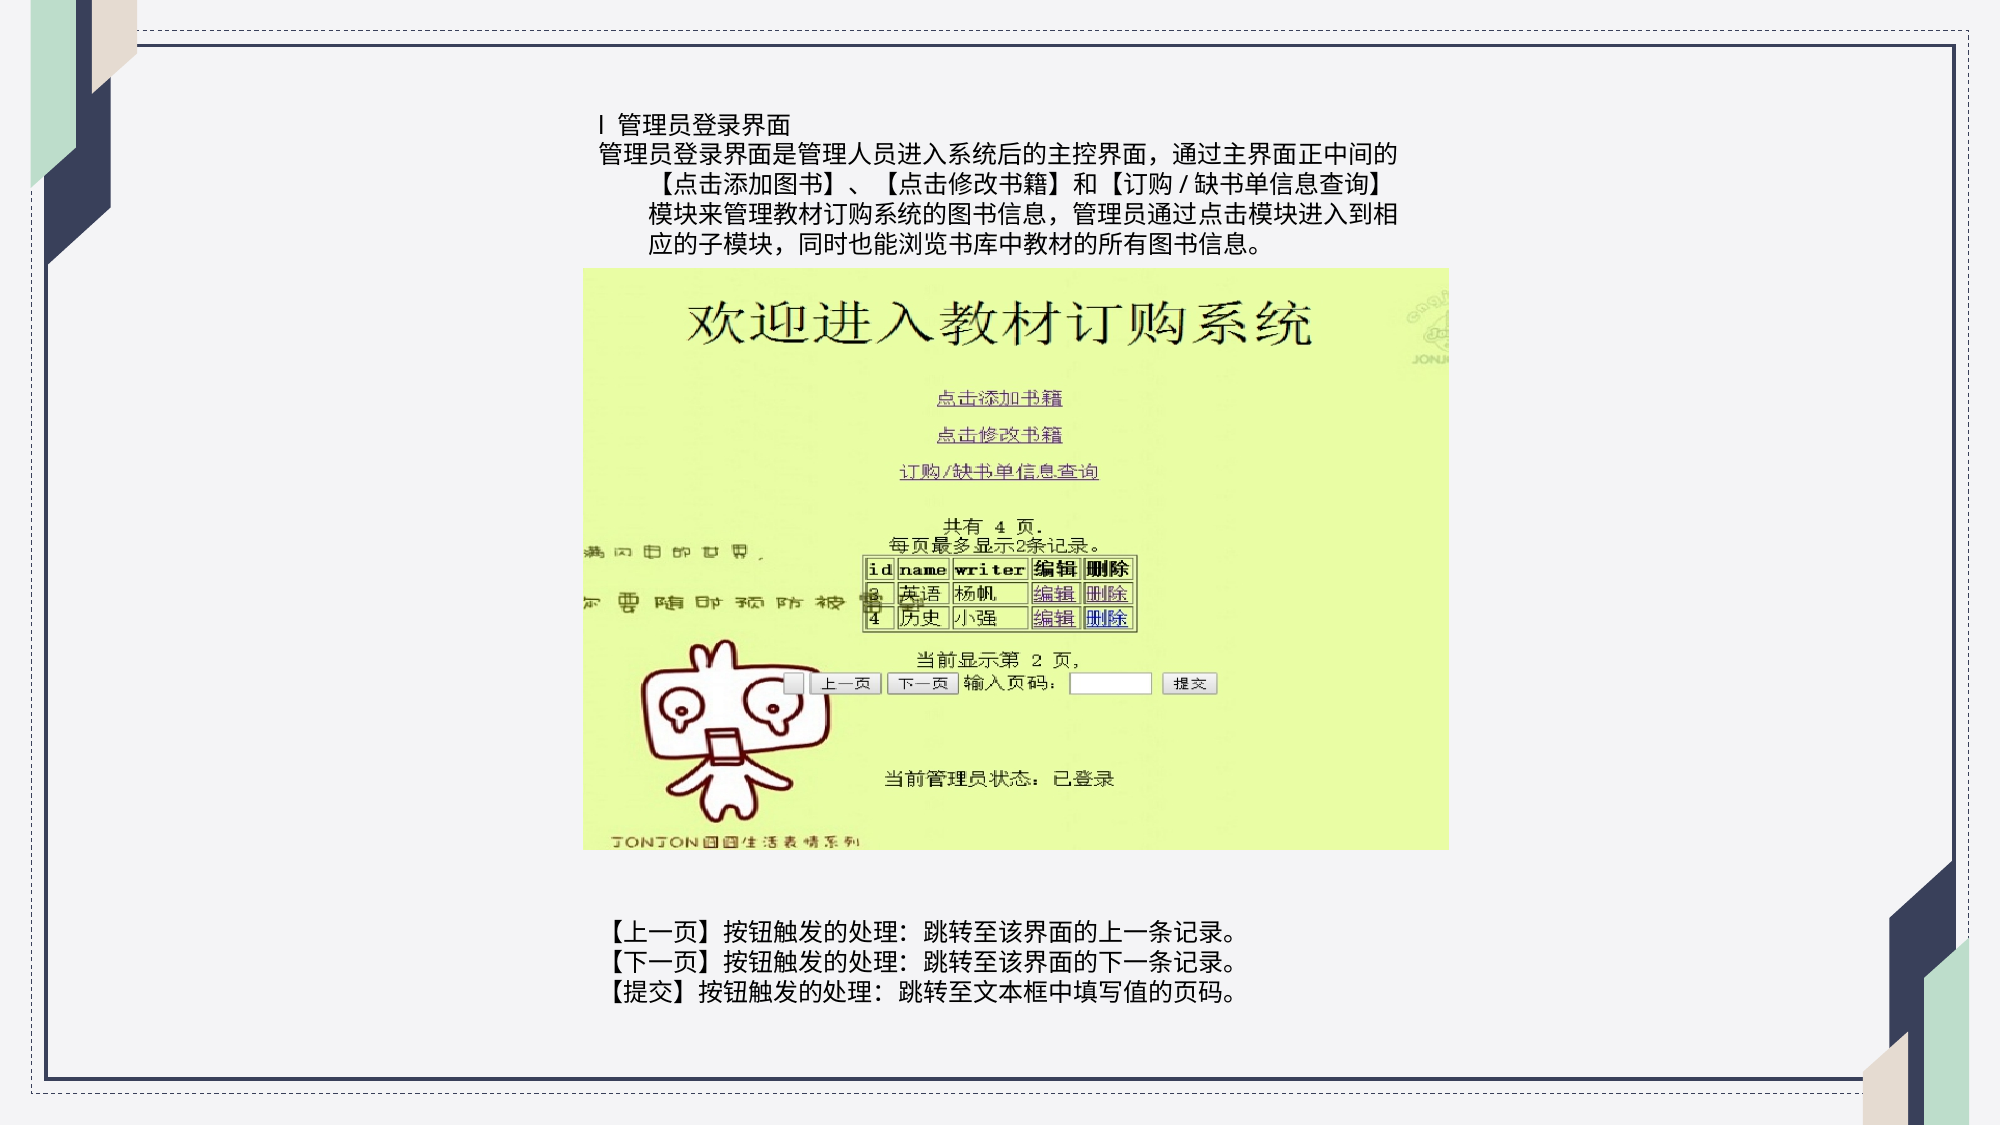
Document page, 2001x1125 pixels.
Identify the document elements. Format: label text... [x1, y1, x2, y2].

text_box 【上一页】按钮触发的处理：跳转至该界面的上一条记录。 【下一页】按钮触发的处理：跳转至该界面的下一条记录。 【提交】按钮触发的处理：跳转至文本框中填写值的页码。 [583, 850, 1417, 1015]
picture [583, 268, 1449, 850]
text_box l 管理员登录界面 管理员登录界面是管理人员进入系统后的主控界面，通过主界面正中间的【点击添加图书】、【点击修改书籍】和【订购/缺书单信息查询】模块来管理教材订购系统的图书信息，管理员通过点击模块进入到相应的子模块，同时也能浏览书库中教材的所有图书信息。 [583, 101, 1417, 267]
